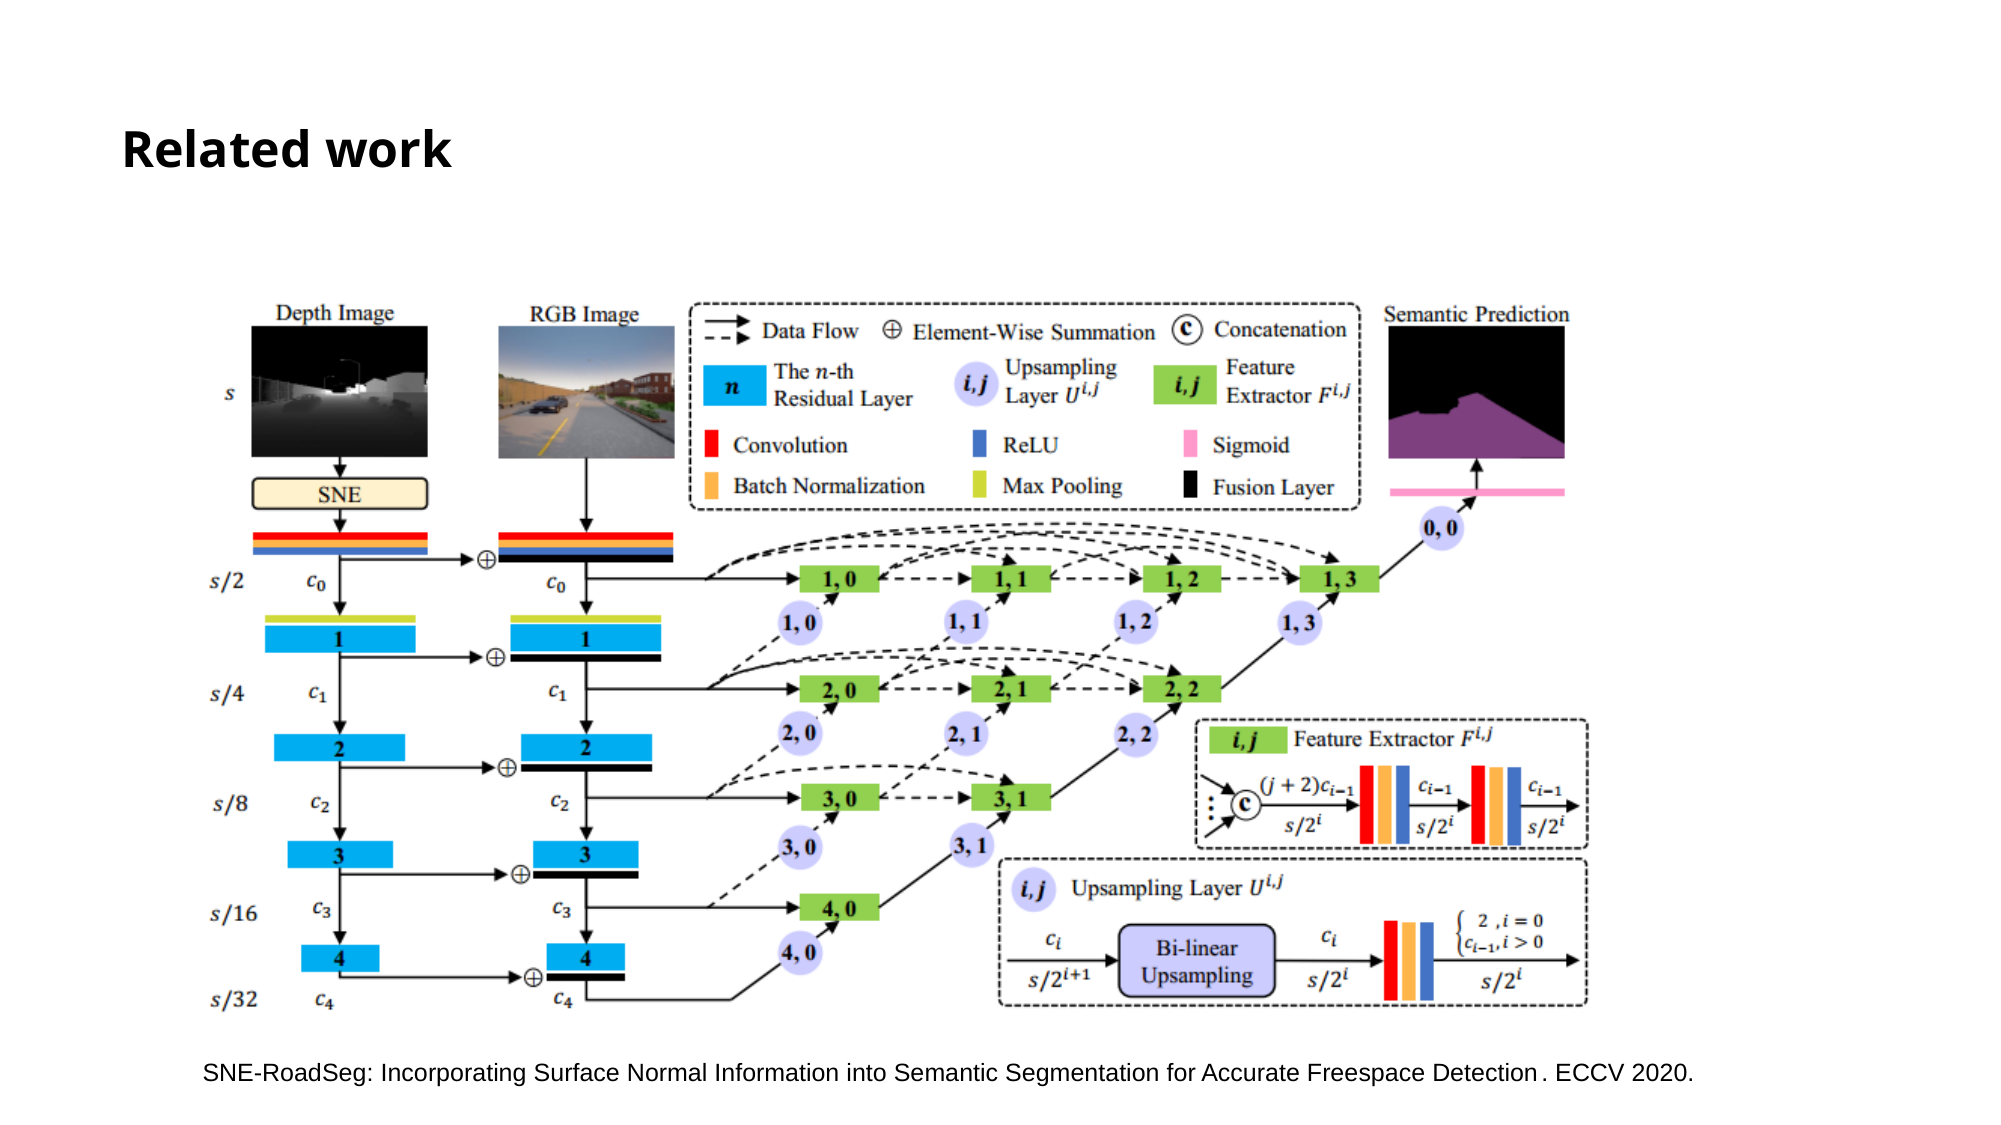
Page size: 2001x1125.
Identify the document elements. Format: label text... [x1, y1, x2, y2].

picture [187, 254, 1690, 1052]
title Related work [106, 42, 1832, 260]
text_box SNE-RoadSeg: Incorporating Surface Normal Information into Semantic Segmentation for Accurate Freespace Detection. ECCV 2020. [187, 1049, 1735, 1094]
